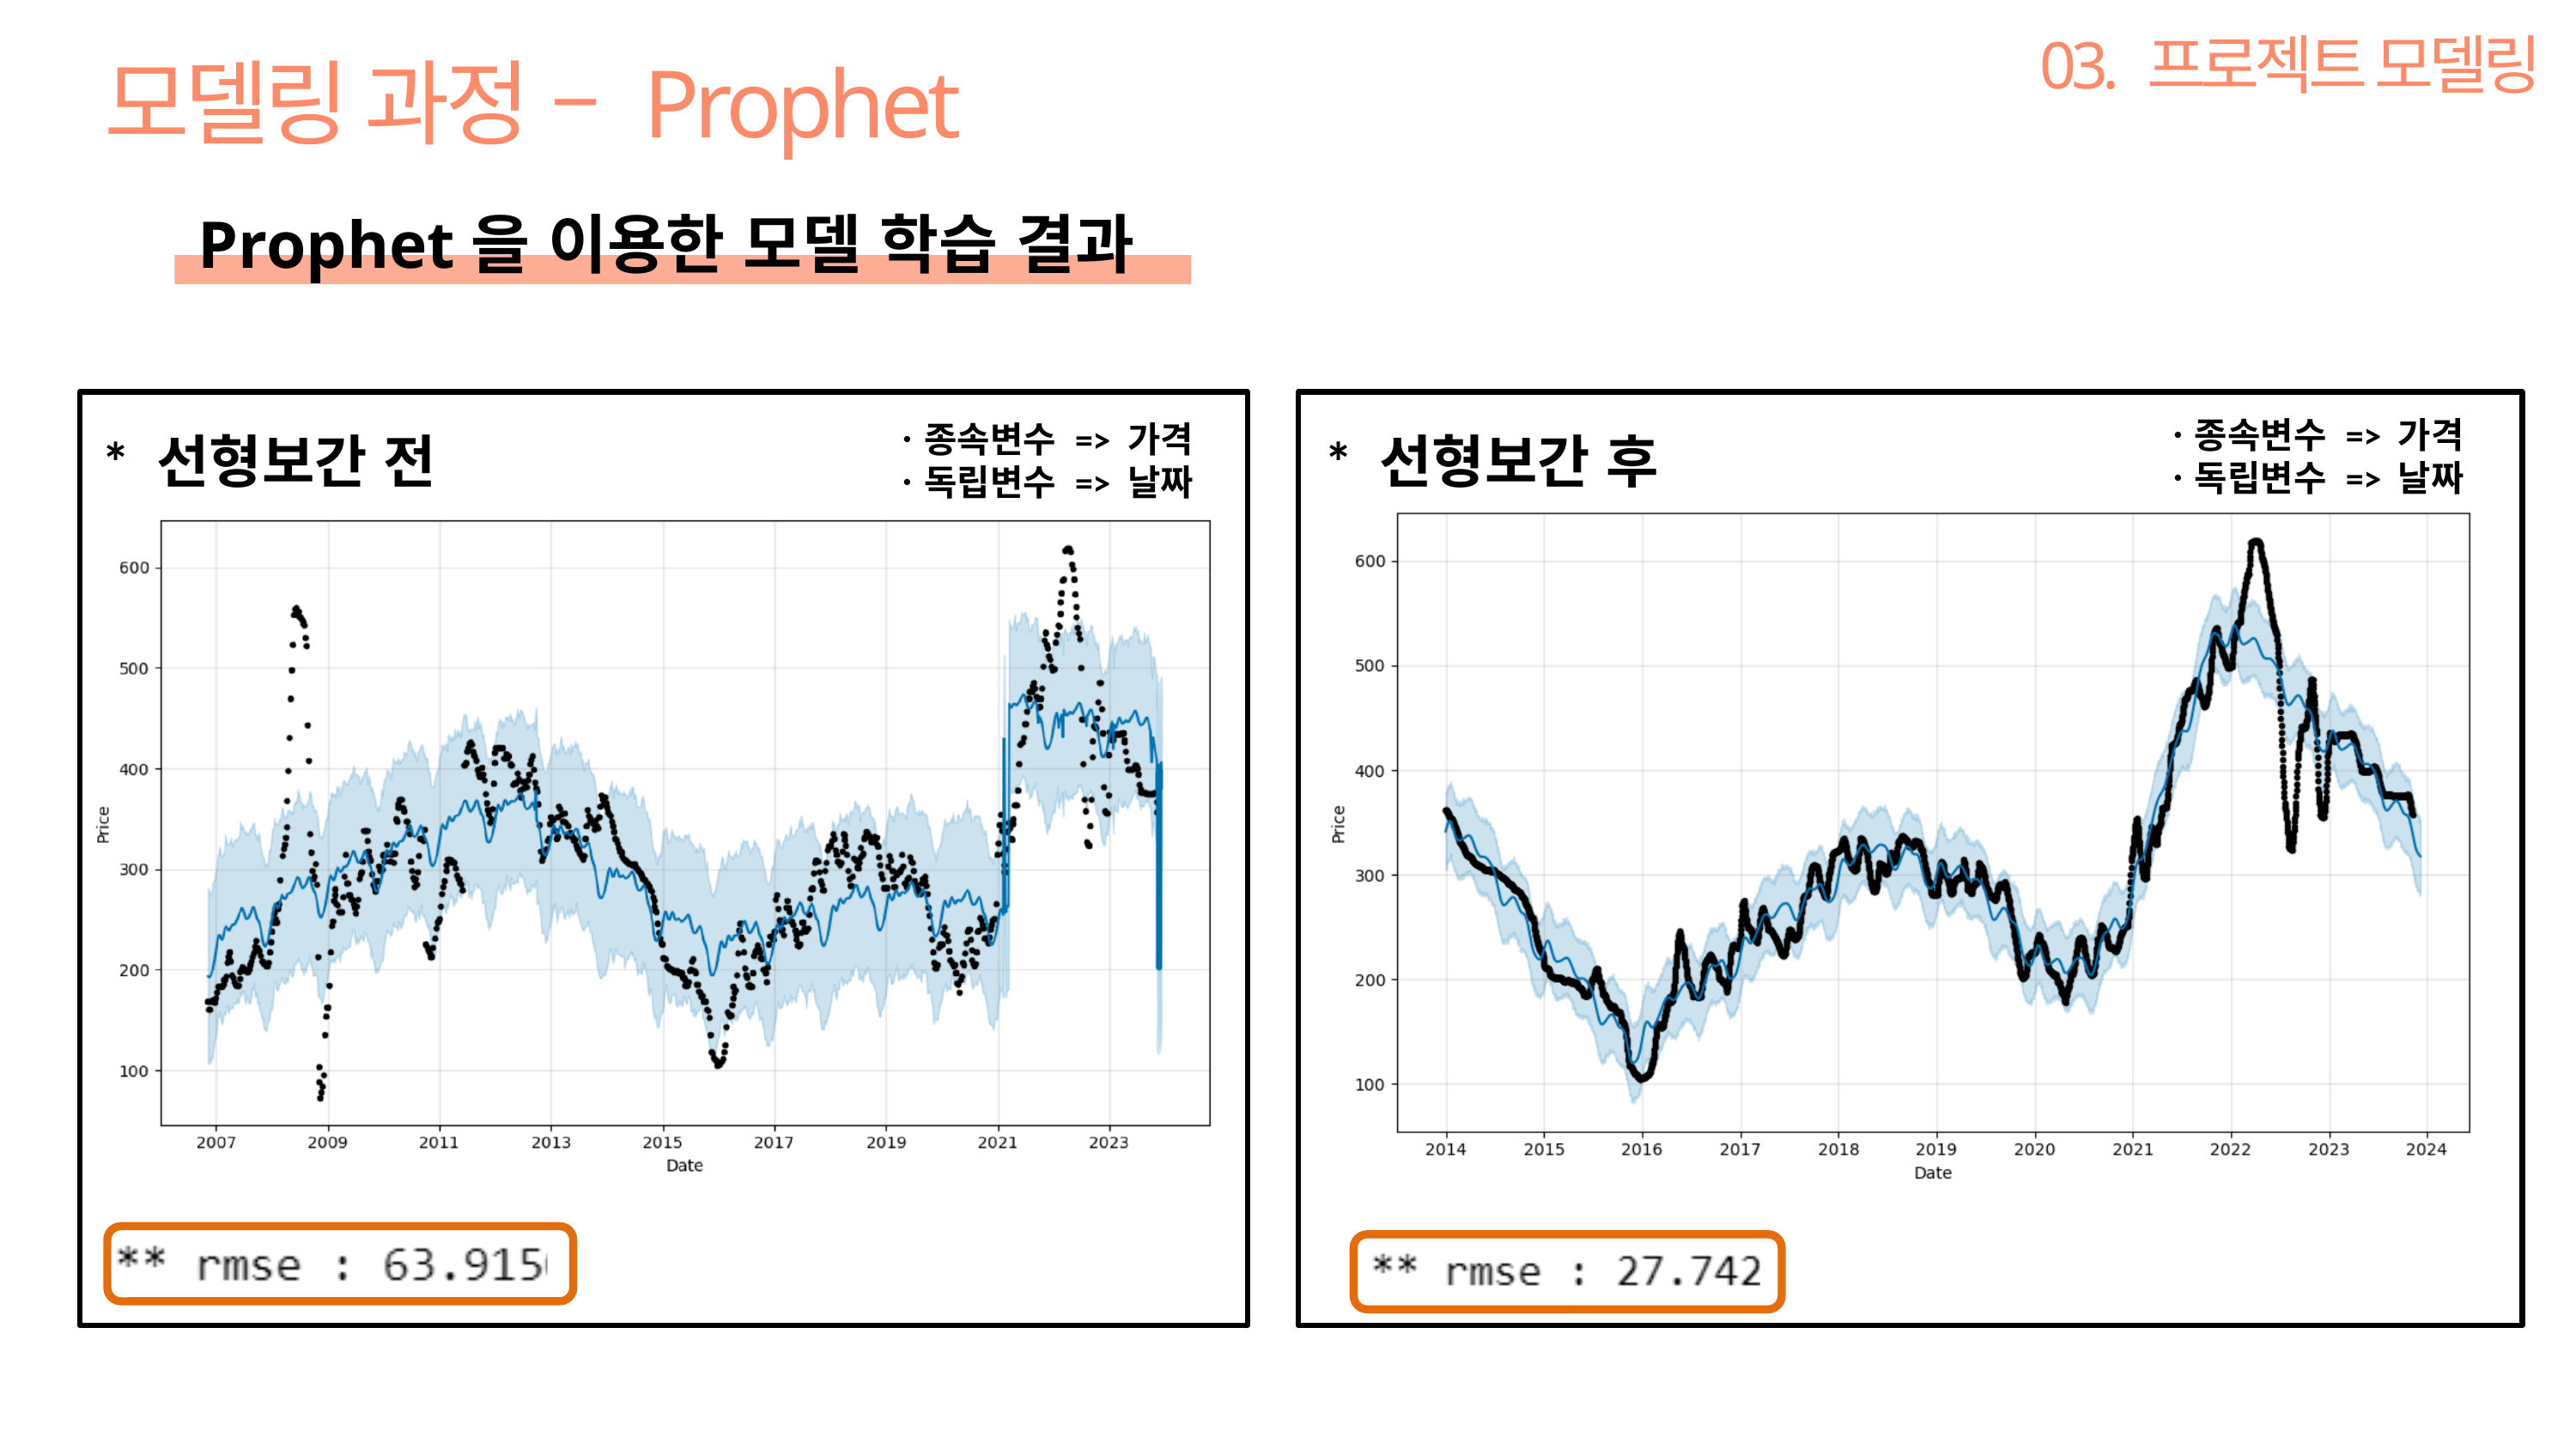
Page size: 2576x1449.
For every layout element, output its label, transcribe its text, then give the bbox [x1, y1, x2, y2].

picture [84, 1226, 548, 1297]
text_box [1359, 1232, 1784, 1312]
picture [1349, 1226, 1761, 1302]
text_box ㆍ종속변수 => 가격 ㆍ독립변수 => 날짜 [878, 410, 1230, 504]
picture [79, 506, 1239, 1194]
picture [1320, 501, 2480, 1194]
text_box 03. 프로젝트 모델링 [1803, 18, 2555, 109]
text_box [1297, 390, 2524, 1327]
text_box [78, 390, 1249, 1327]
text_box [546, 1224, 575, 1303]
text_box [174, 197, 1192, 289]
text_box 모델링 과정 – Prophet [91, 38, 1138, 163]
